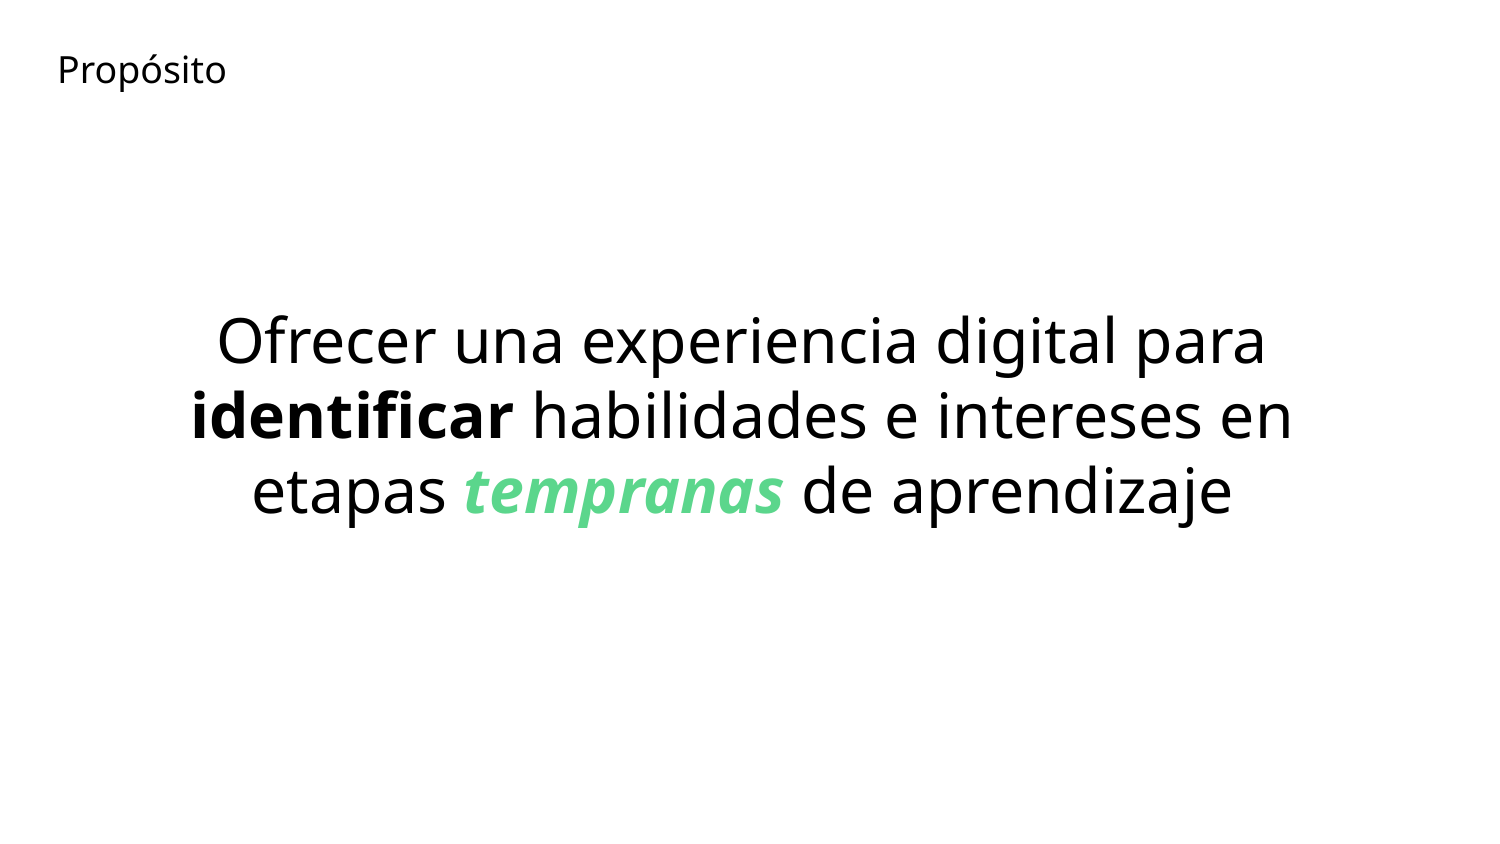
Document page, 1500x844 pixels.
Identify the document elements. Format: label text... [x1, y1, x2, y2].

title Ofrecer una experiencia digital para identificar habilidades e intereses en etapas tempranas de aprendizaje [109, 302, 1377, 542]
title Propósito [42, 41, 576, 107]
